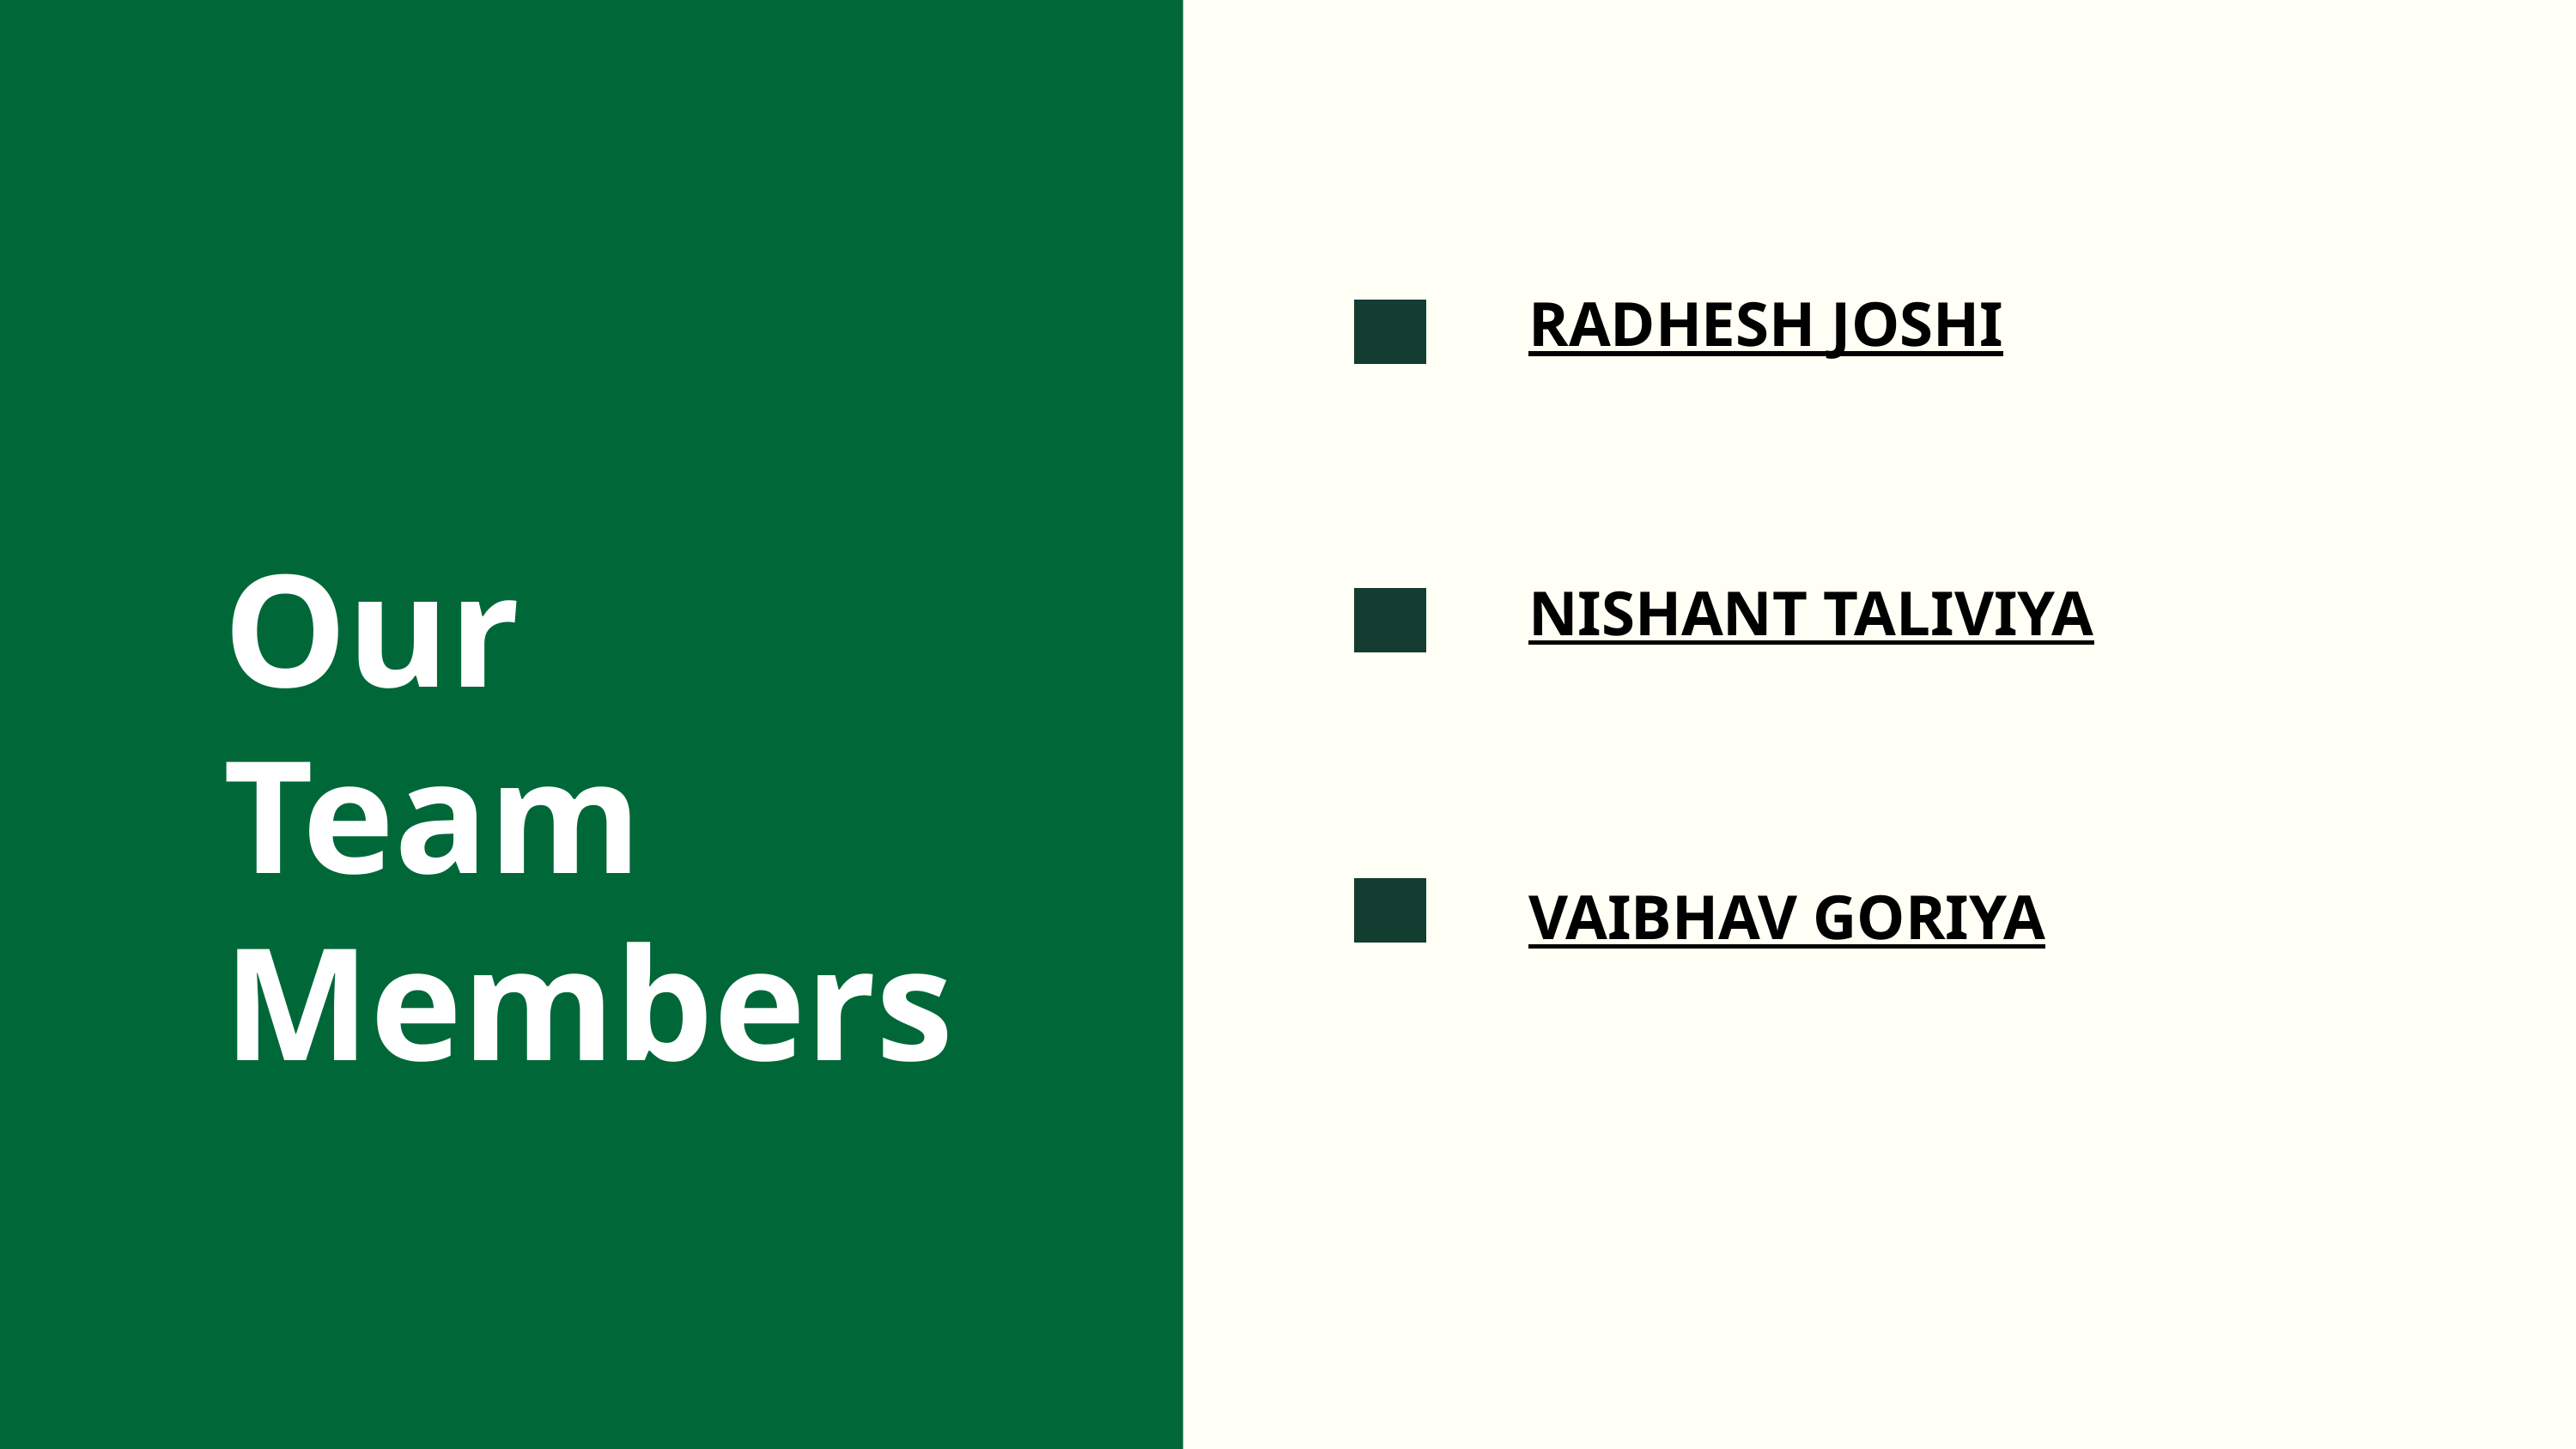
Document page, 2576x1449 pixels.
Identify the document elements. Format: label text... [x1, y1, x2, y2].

text_box [0, 0, 1184, 1449]
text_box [1353, 878, 1426, 943]
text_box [1353, 588, 1426, 653]
text_box RADHESH JOSHI [1528, 273, 2056, 360]
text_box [1353, 300, 1426, 365]
text_box NISHANT TALIVIYA [1528, 562, 2098, 648]
text_box VAIBHAV GORIYA [1528, 866, 2098, 952]
text_box Our Team Members [223, 530, 975, 1092]
